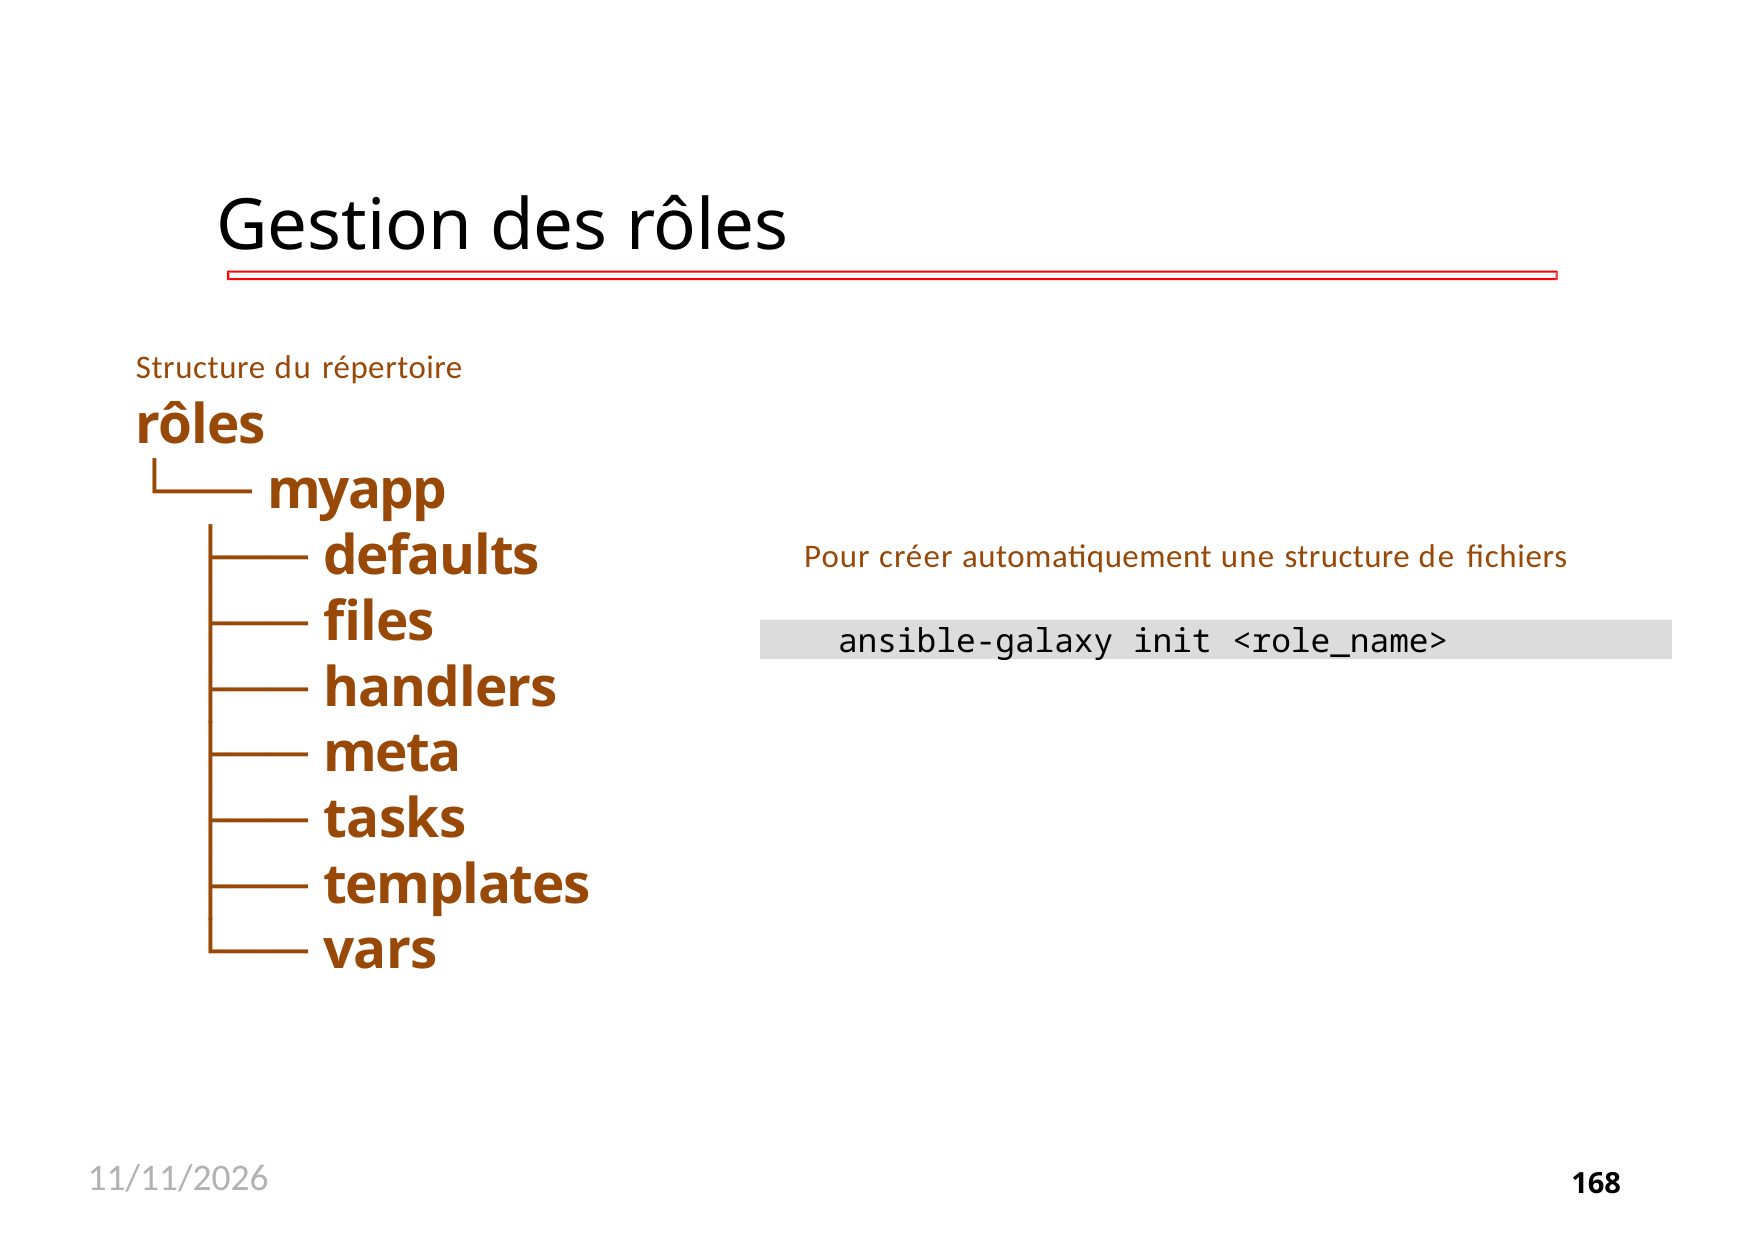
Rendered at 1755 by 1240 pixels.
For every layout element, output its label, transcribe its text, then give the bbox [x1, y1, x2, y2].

slide_number 168 [1567, 1164, 1715, 1215]
text_box Pour créer automatiquement une structure de fichiers [802, 533, 1630, 575]
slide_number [87, 1152, 492, 1215]
text_box rôles └── myapp ├── defaults ├── files ├── handlers ├── meta ├── tasks ├── templates └── vars [133, 386, 598, 980]
text_box ansible-galaxy init <role_name> [760, 619, 1672, 660]
text_box Structure du répertoire [134, 343, 467, 385]
title Gestion des rôles [214, 116, 822, 325]
